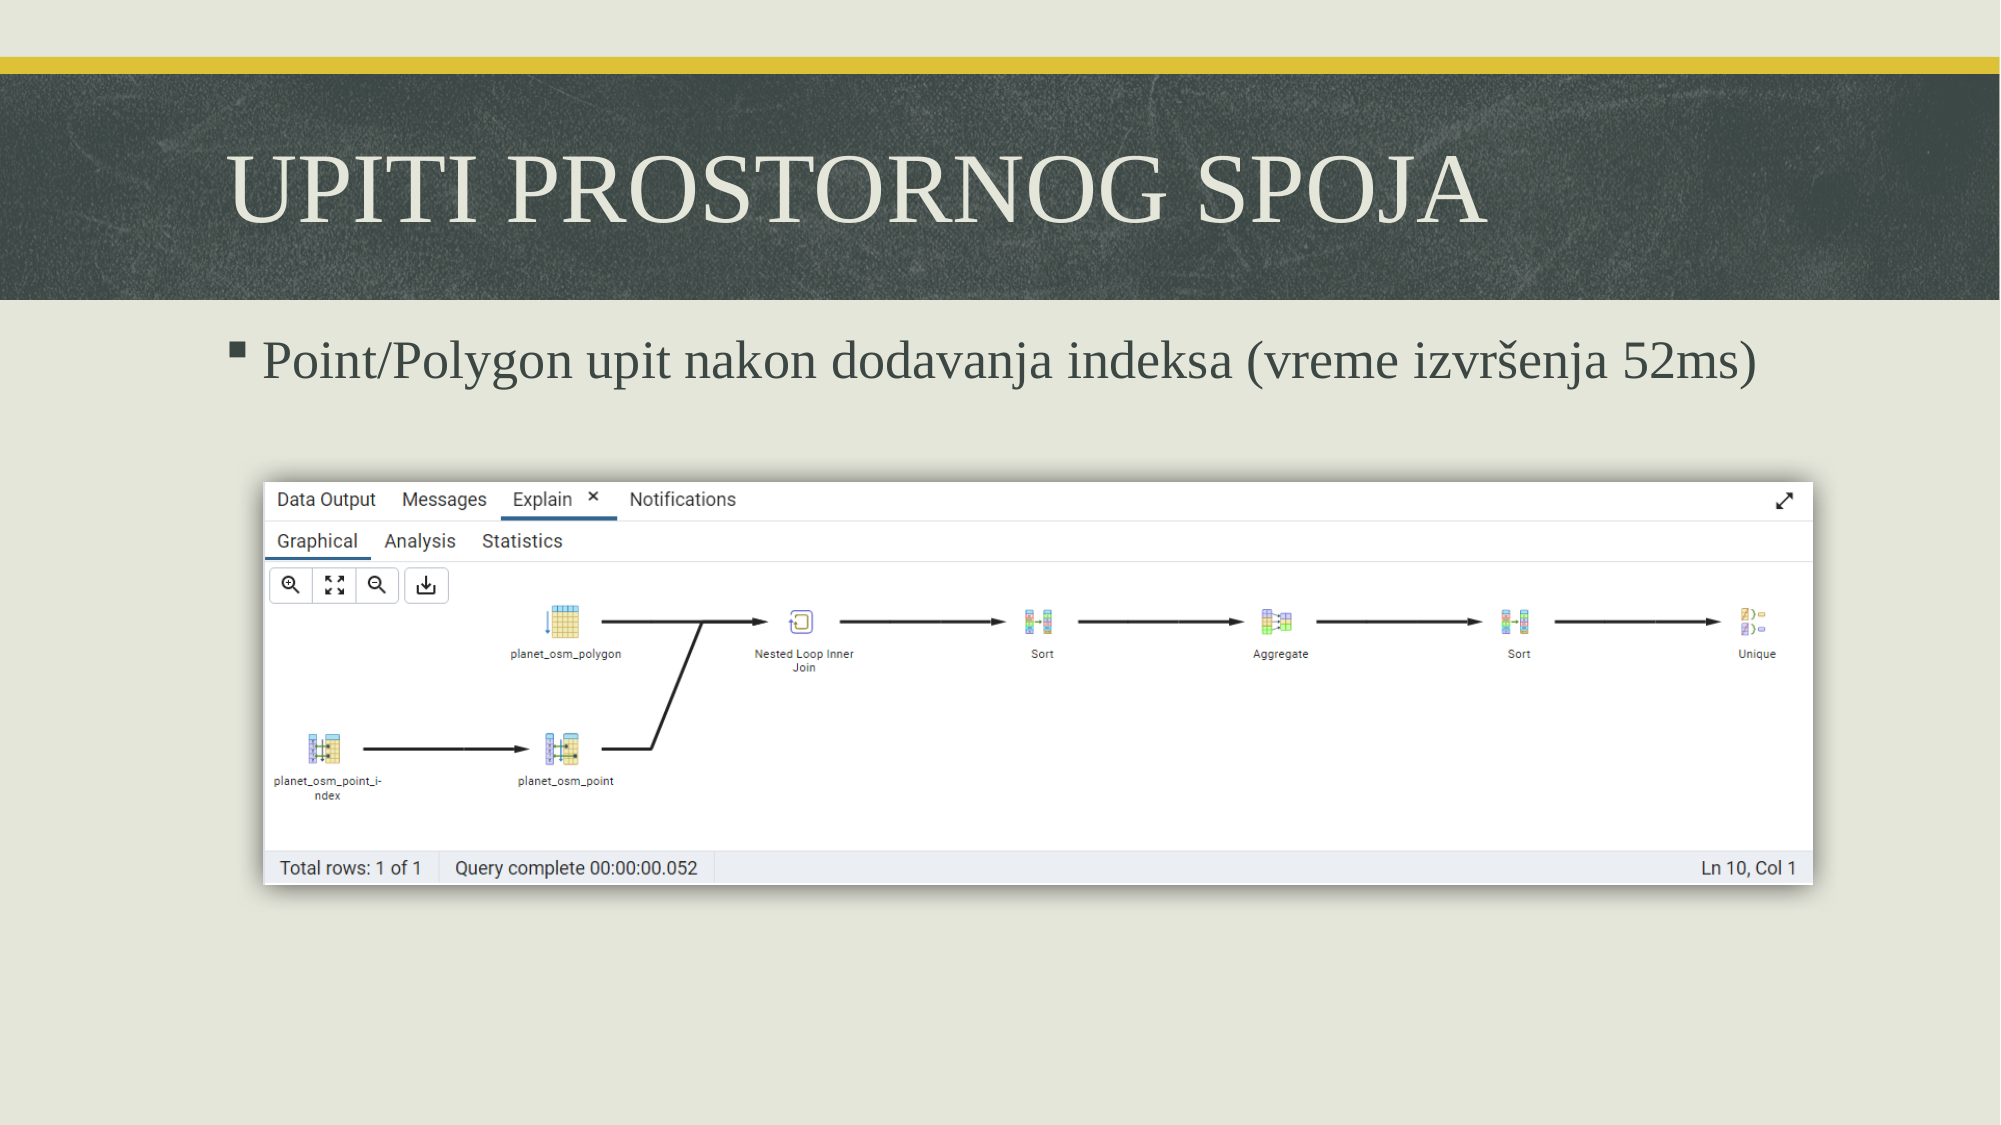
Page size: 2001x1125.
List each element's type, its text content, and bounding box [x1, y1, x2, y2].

picture [0, 74, 2000, 300]
list Point/Polygon upit nakon dodavanja indeksa (vreme izvršenja 52ms) [210, 316, 1866, 1082]
title UPITI PROSTORNOG SPOJA [210, 76, 1790, 300]
picture [263, 482, 1813, 885]
